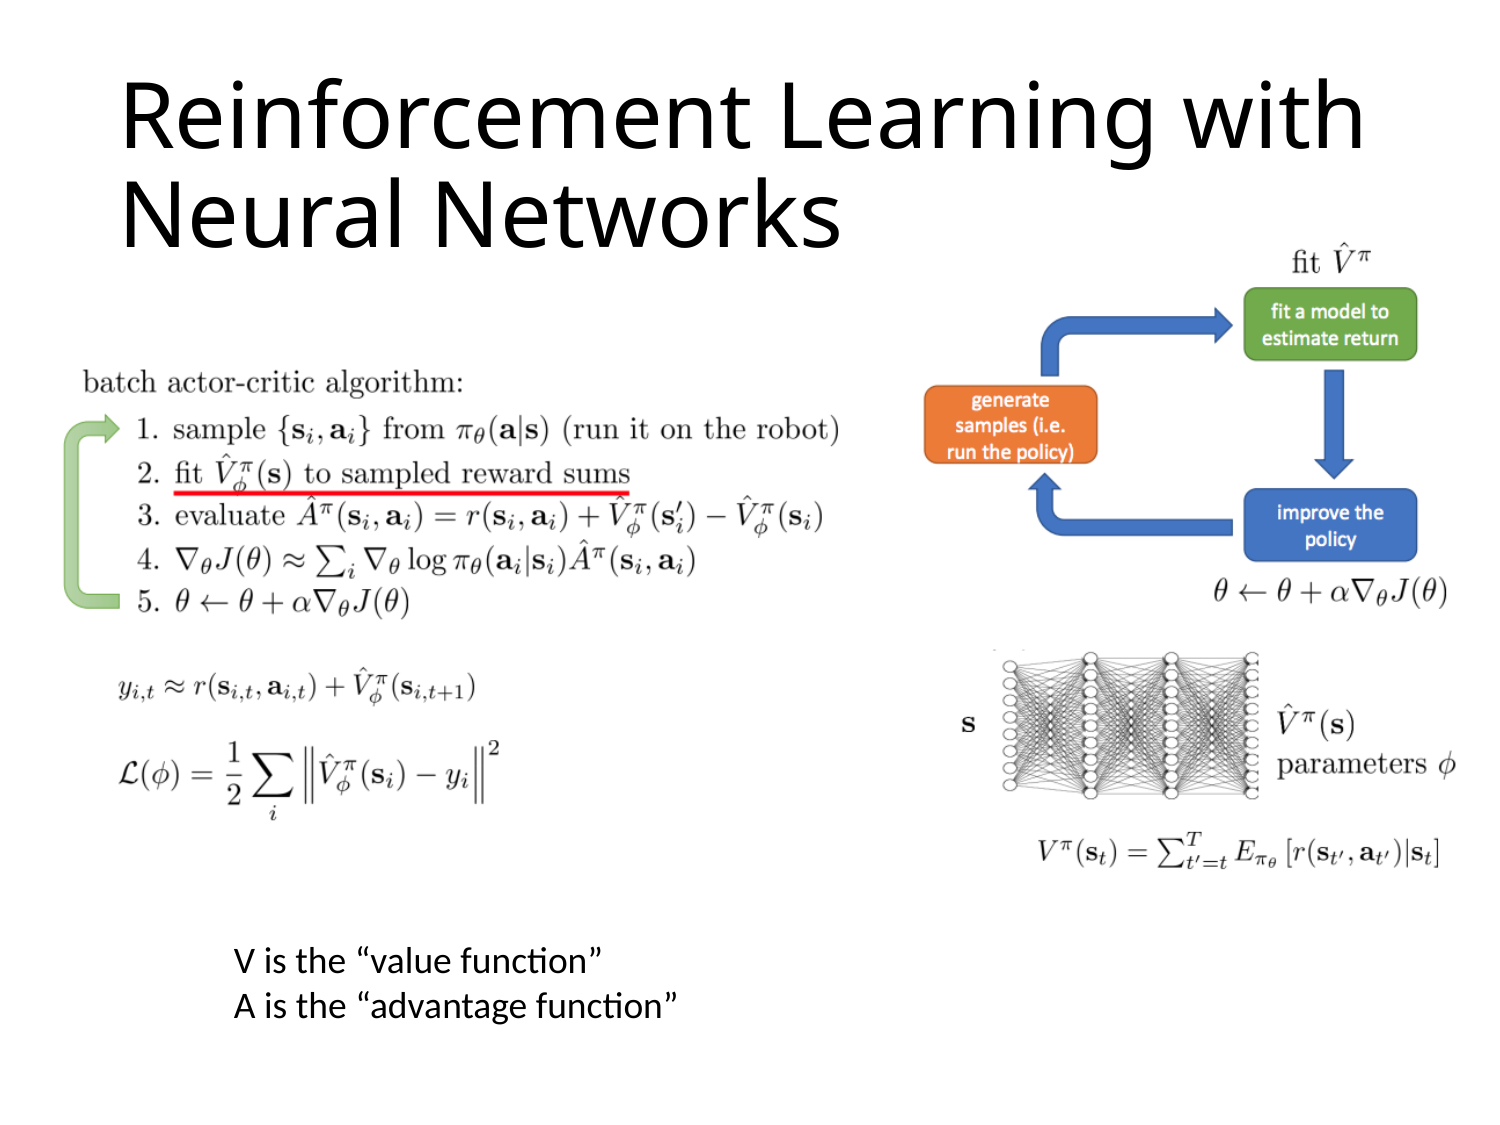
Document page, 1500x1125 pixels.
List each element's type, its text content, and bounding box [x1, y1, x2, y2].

title Reinforcement Learning with Neural Networks [103, 59, 1397, 207]
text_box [26, 207, 1474, 940]
text_box V is the “value function” A is the “advantage function” [219, 940, 695, 1034]
